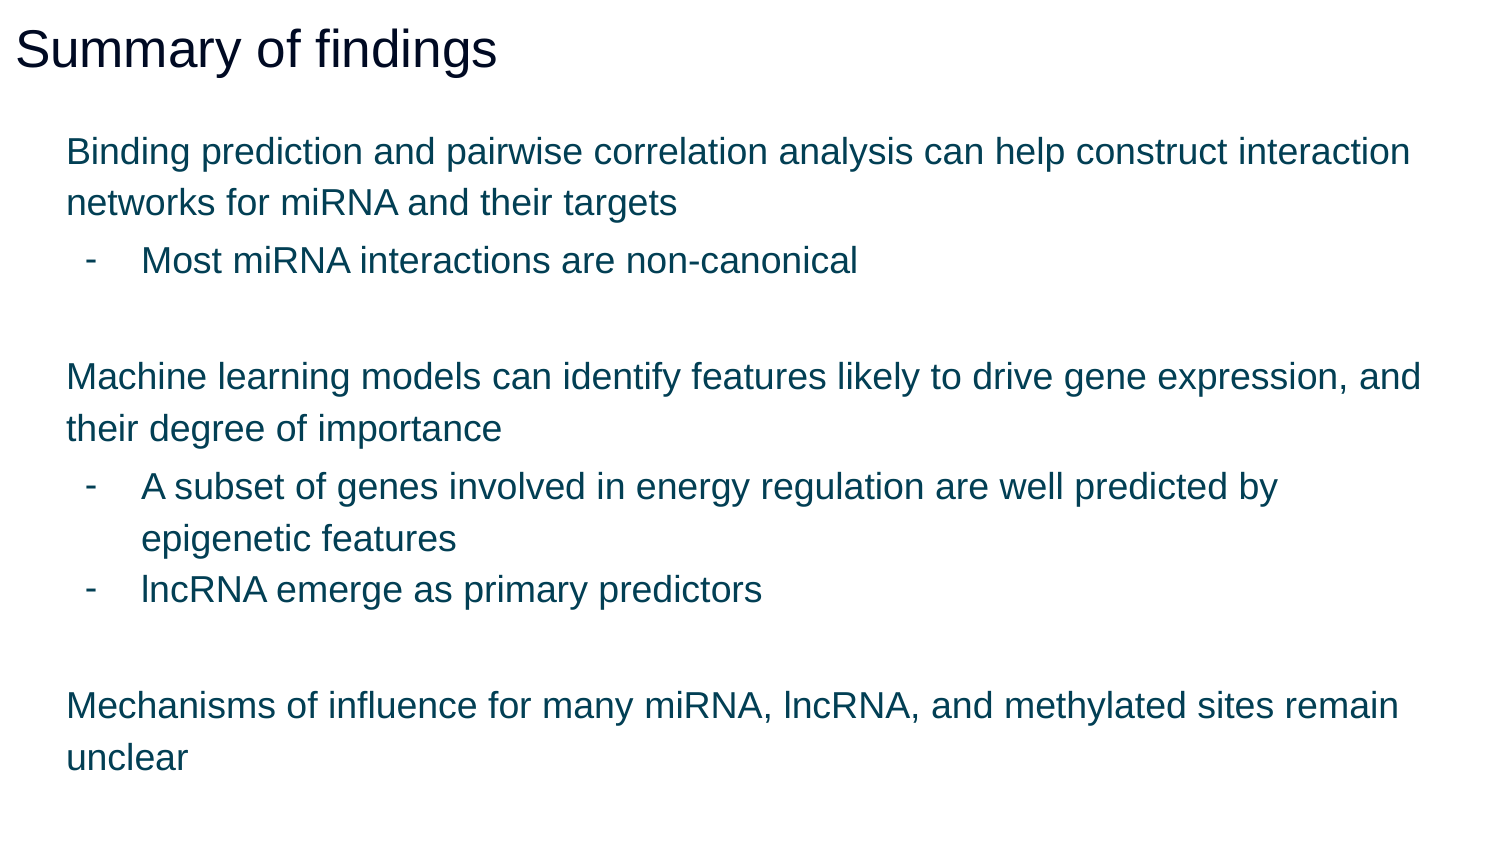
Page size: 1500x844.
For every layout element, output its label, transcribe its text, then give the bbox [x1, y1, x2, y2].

title Summary of findings [0, 0, 1398, 94]
list Binding prediction and pairwise correlation analysis can help construct interaction networks for miRNA and their targets Most miRNA interactions are non-canonical Machine learning models can identify features likely to drive gene expression, and their degree of importance A subset of genes involved in energy regulation are well predicted by epigenetic features lncRNA emerge as primary predictors Mechanisms of influence for many miRNA, lncRNA, and methylated sites remain unclear [51, 104, 1449, 805]
